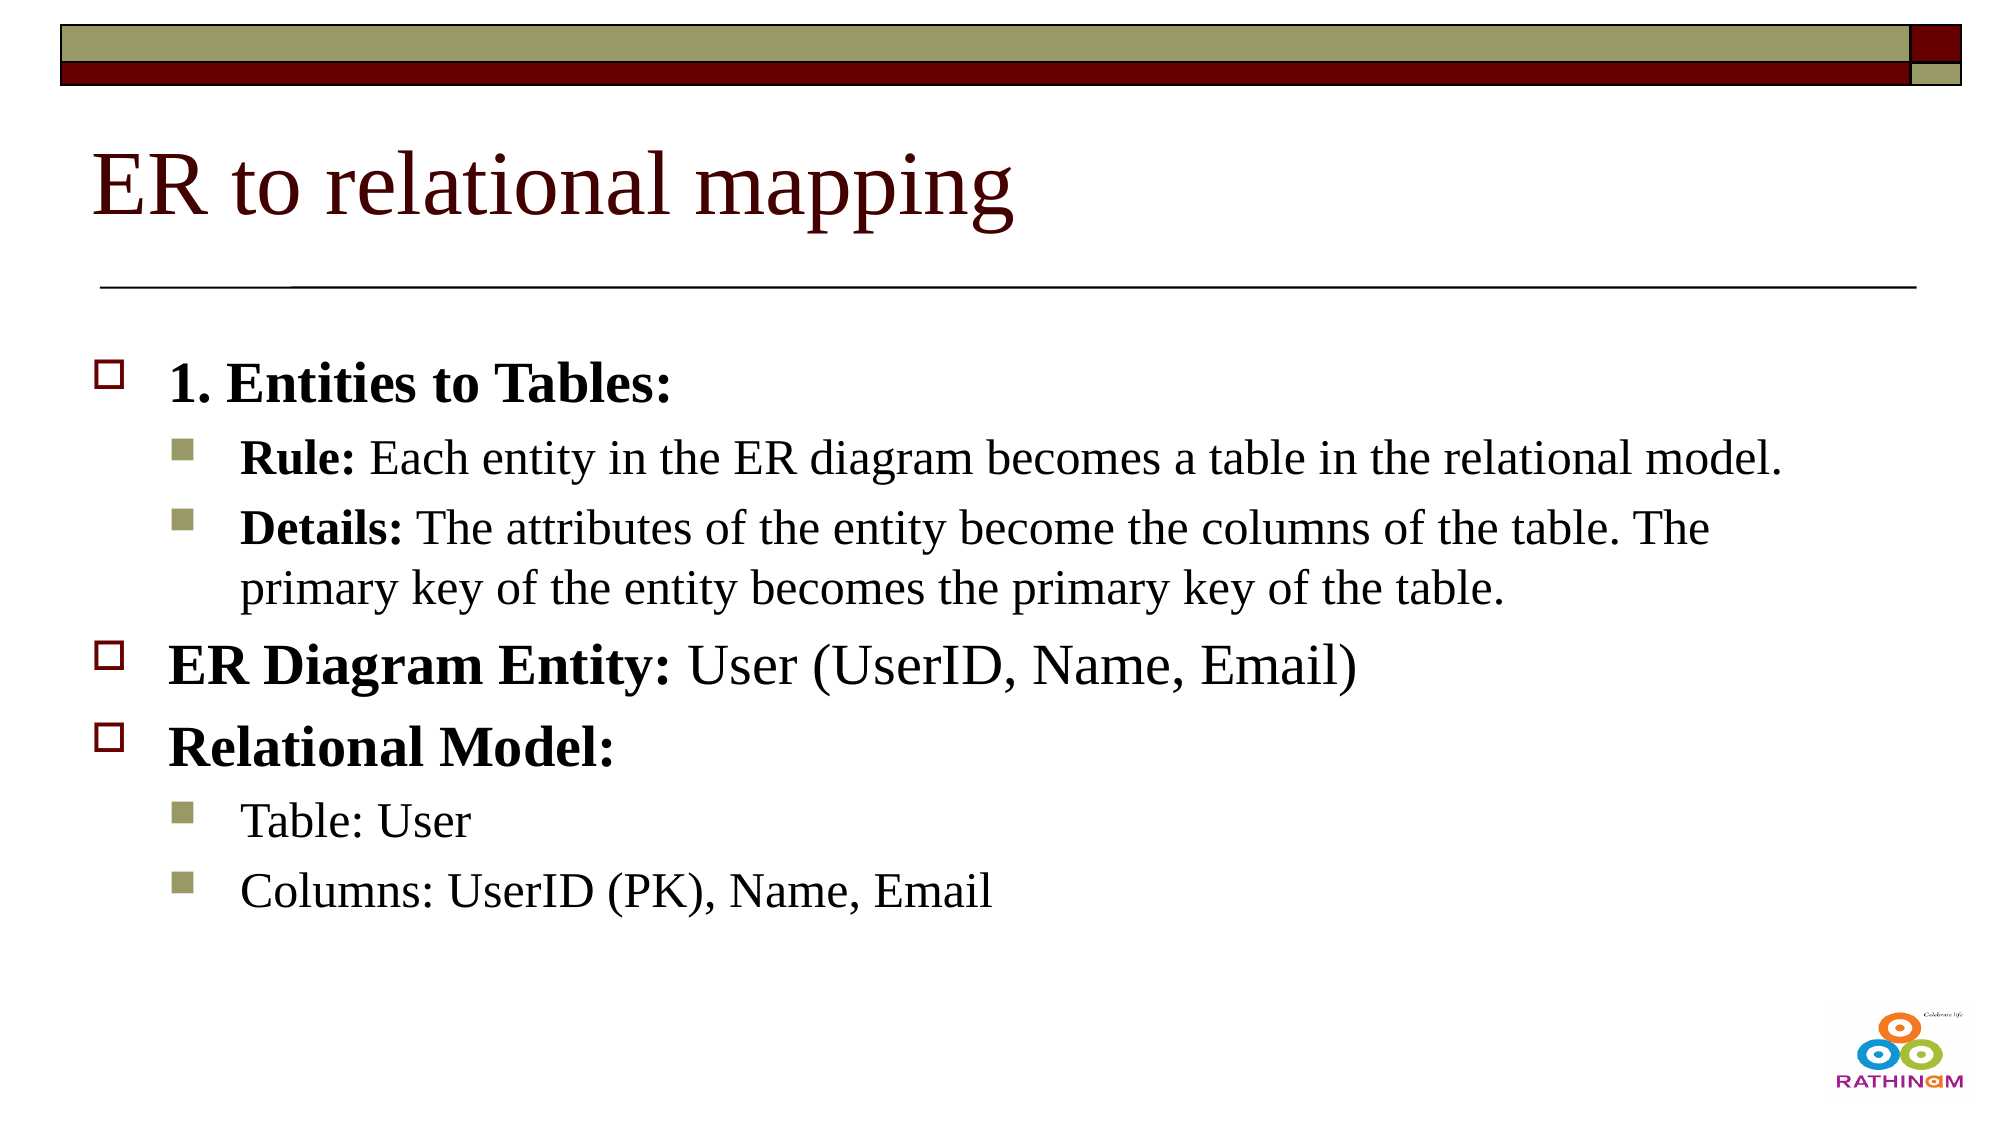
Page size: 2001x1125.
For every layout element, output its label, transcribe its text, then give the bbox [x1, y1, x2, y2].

title ER to relational mapping [76, 52, 1877, 241]
picture [1830, 1000, 1969, 1100]
list 1. Entities to Tables: Rule: Each entity in the ER diagram becomes a table in the relational model. Details: The attributes of the entity become the columns of the table. The primary key of the entity becomes the primary key of the table. ER Diagram Entity: User (UserID, Name, Email) Relational Model: Table: User Columns: UserID (PK), Name, Email [76, 337, 1877, 1023]
